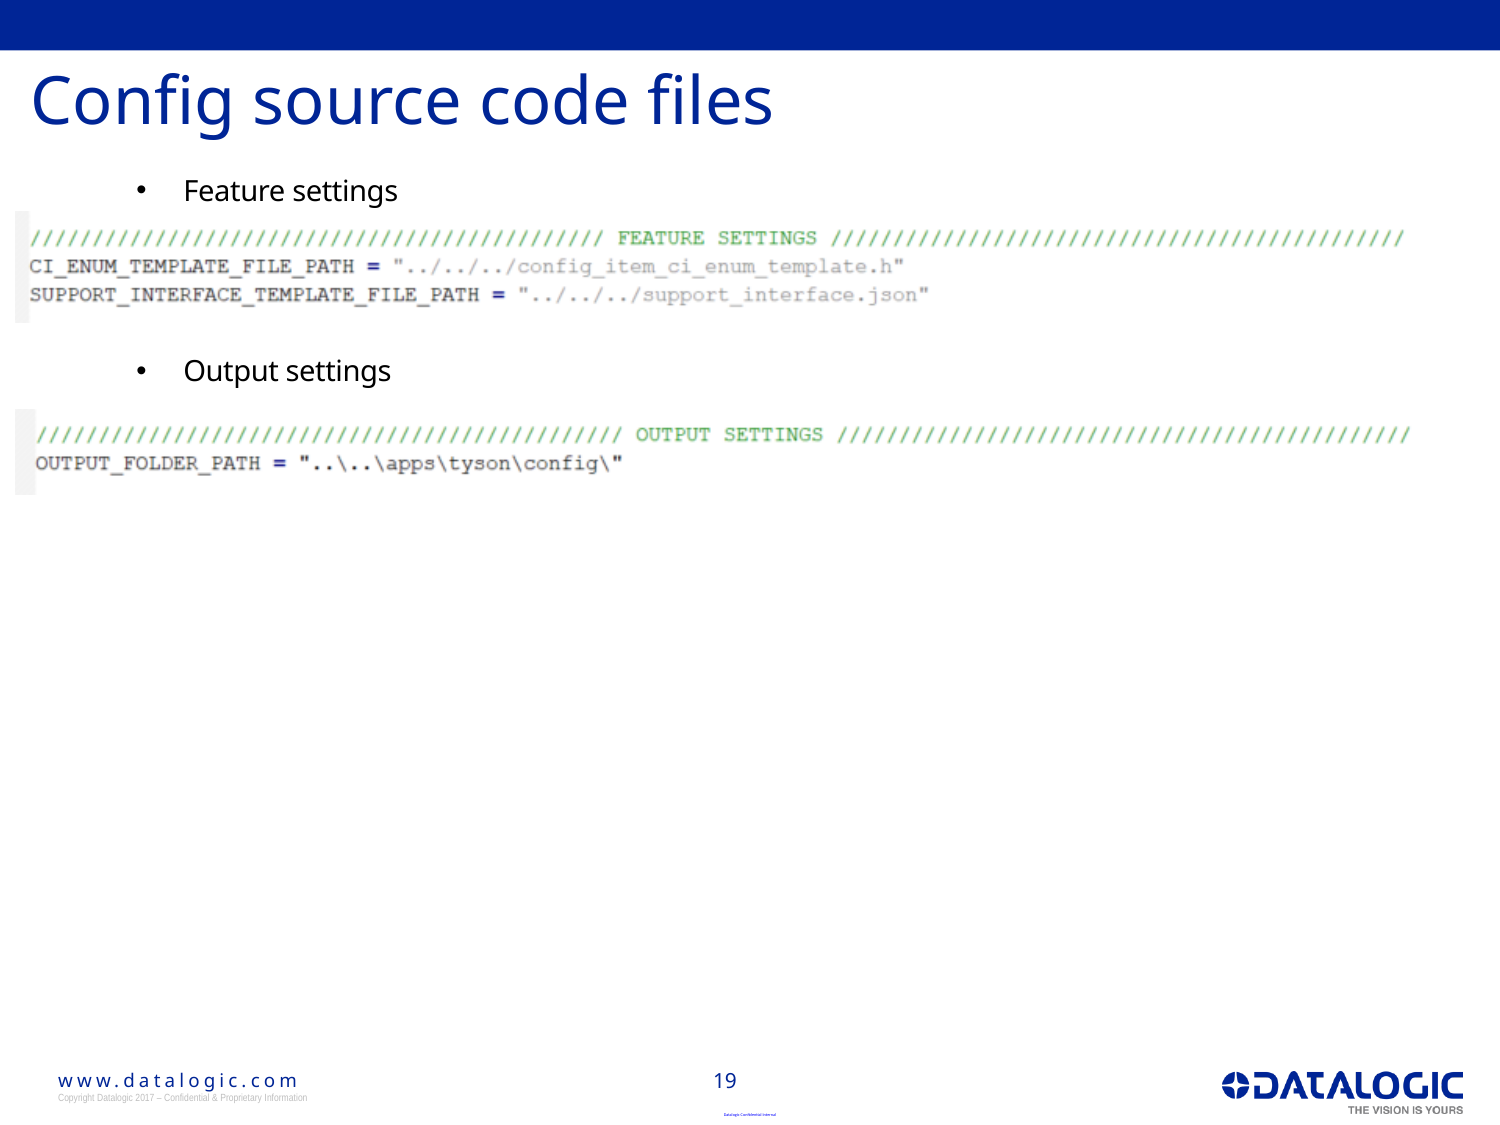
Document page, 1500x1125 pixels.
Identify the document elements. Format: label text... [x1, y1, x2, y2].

slide_number 19 [698, 1054, 763, 1109]
text_box www.datalogic.com Copyright Datalogic 2017 – Confidential & Proprietary Information [43, 1061, 382, 1112]
picture [1221, 1071, 1464, 1115]
picture [15, 409, 1467, 495]
text_box Config source code files [15, 50, 1500, 165]
picture [15, 211, 1438, 323]
text_box Feature settings [121, 164, 1392, 210]
text_box [0, 0, 1500, 53]
text_box Output settings [121, 345, 1392, 395]
